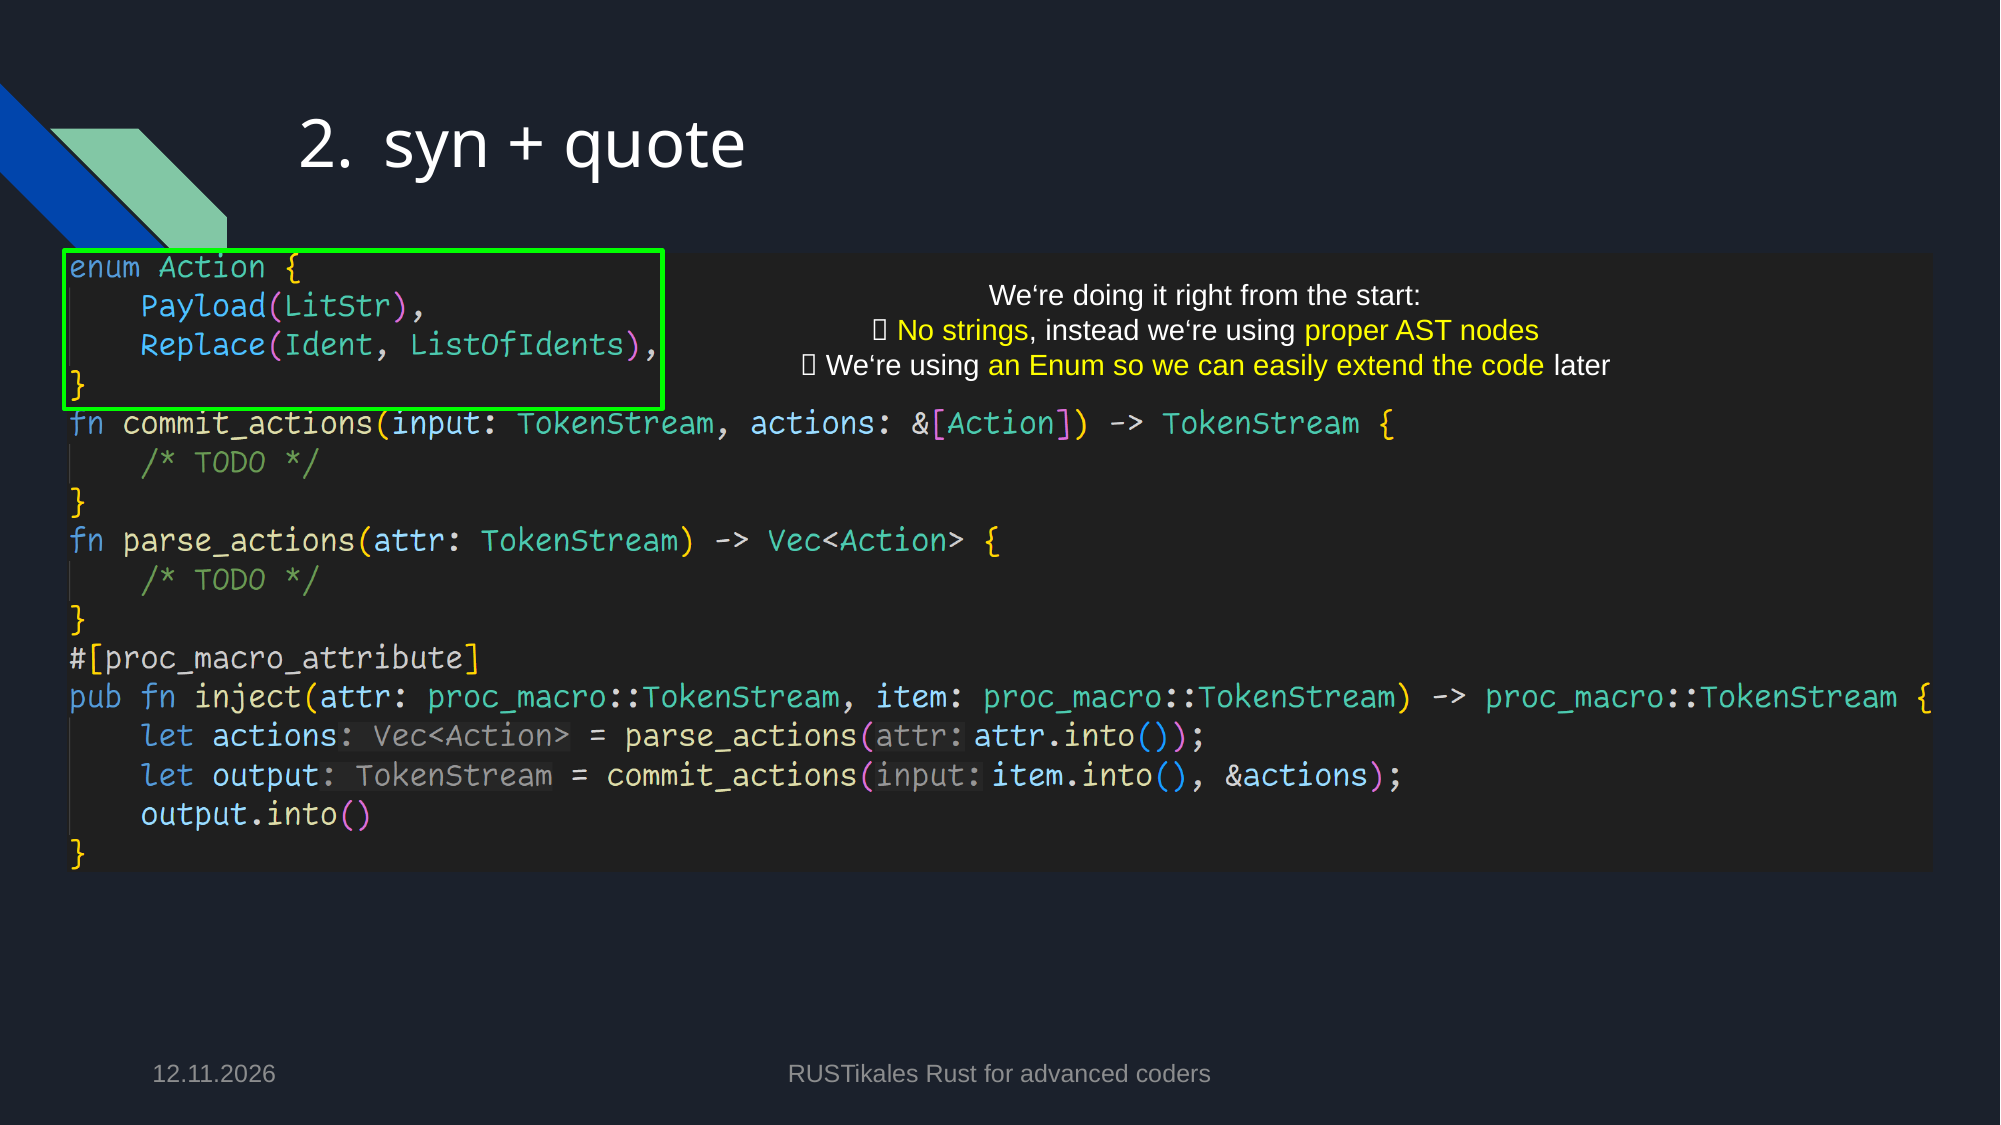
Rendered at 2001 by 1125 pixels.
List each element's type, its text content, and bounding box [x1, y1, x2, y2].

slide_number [137, 1042, 588, 1103]
title syn + quote [283, 86, 1824, 251]
footer RUSTikales Rust for advanced coders [662, 1042, 1338, 1103]
picture [67, 253, 1933, 872]
text_box [62, 248, 665, 411]
